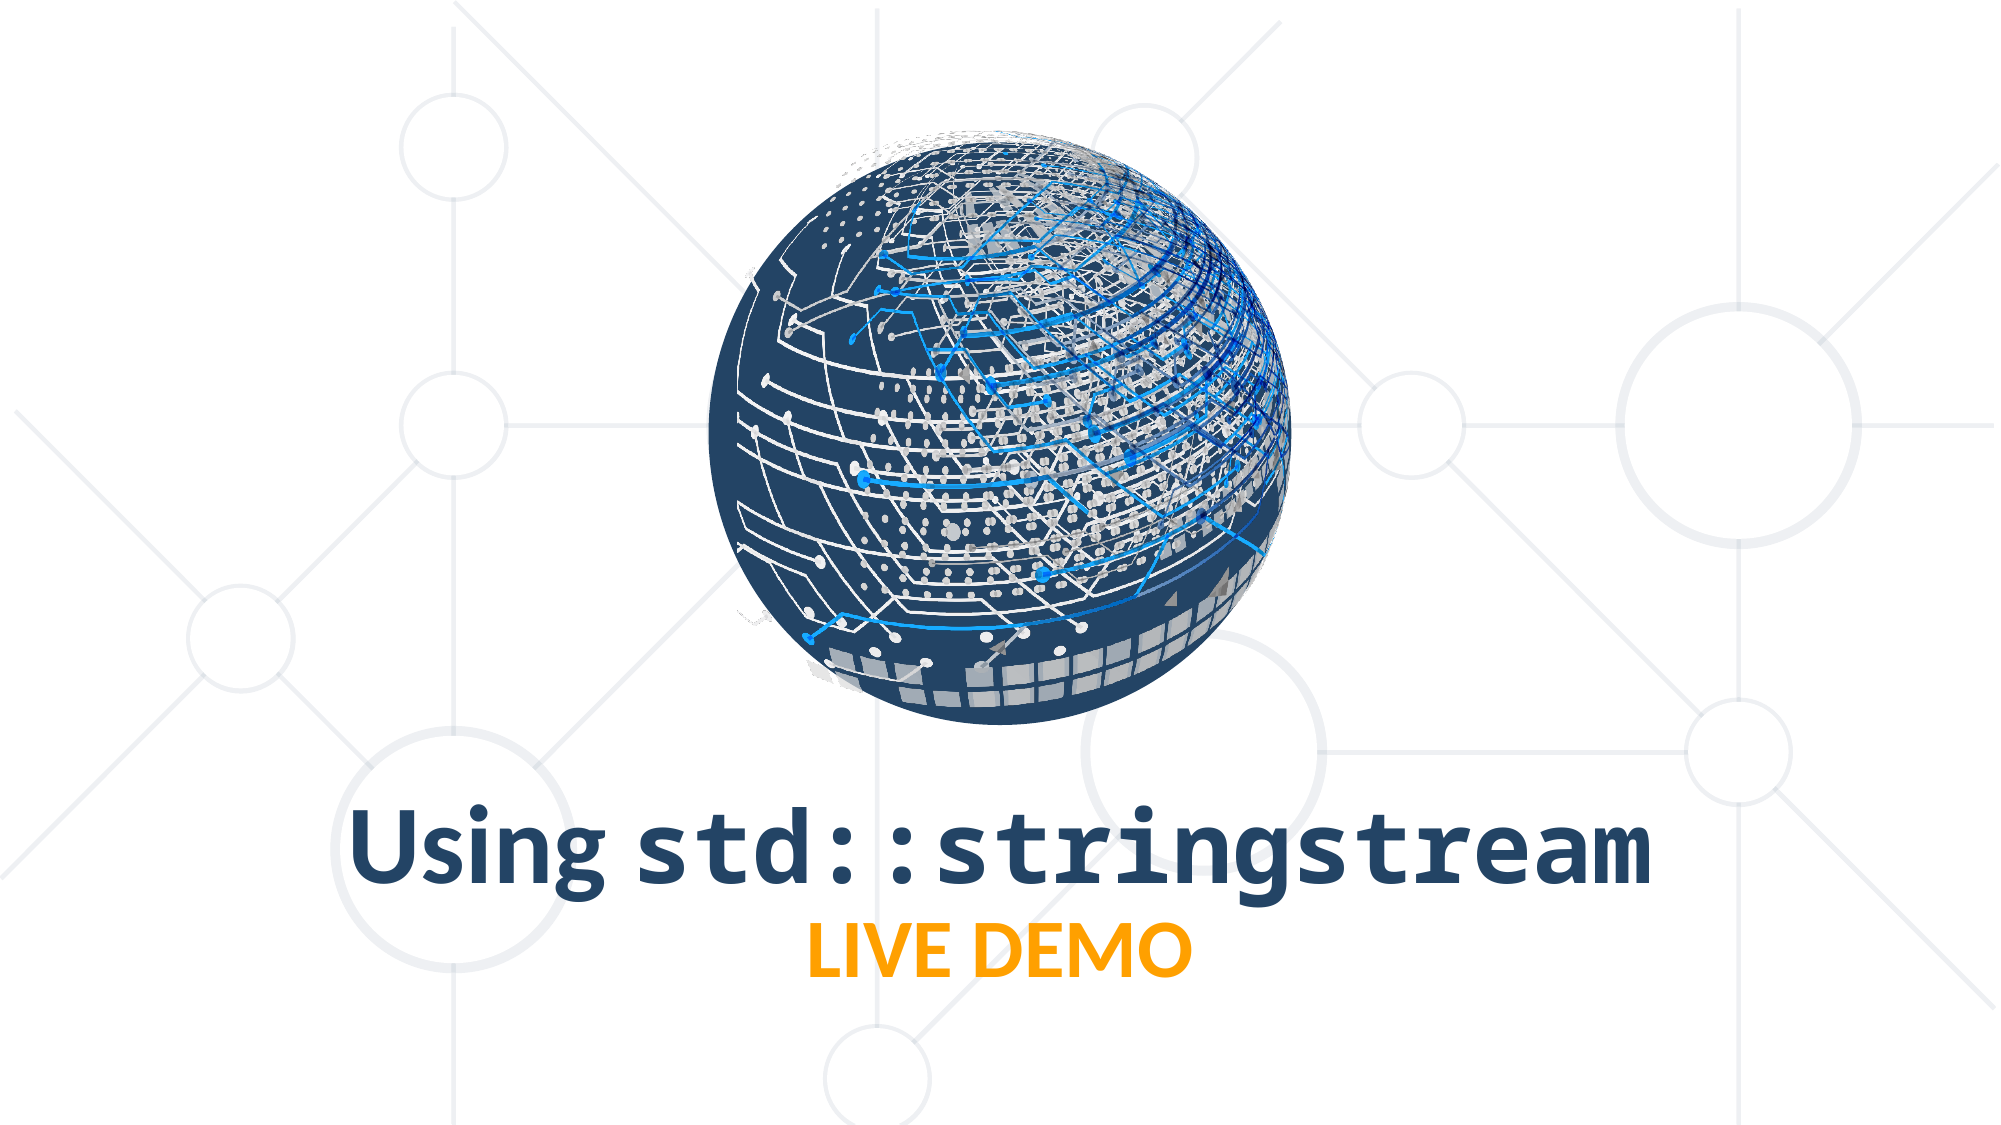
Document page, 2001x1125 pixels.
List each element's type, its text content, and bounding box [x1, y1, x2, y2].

list Using std::stringstream [100, 771, 1900, 898]
picture [737, 49, 1313, 738]
list LIVE DEMO [100, 900, 1900, 983]
